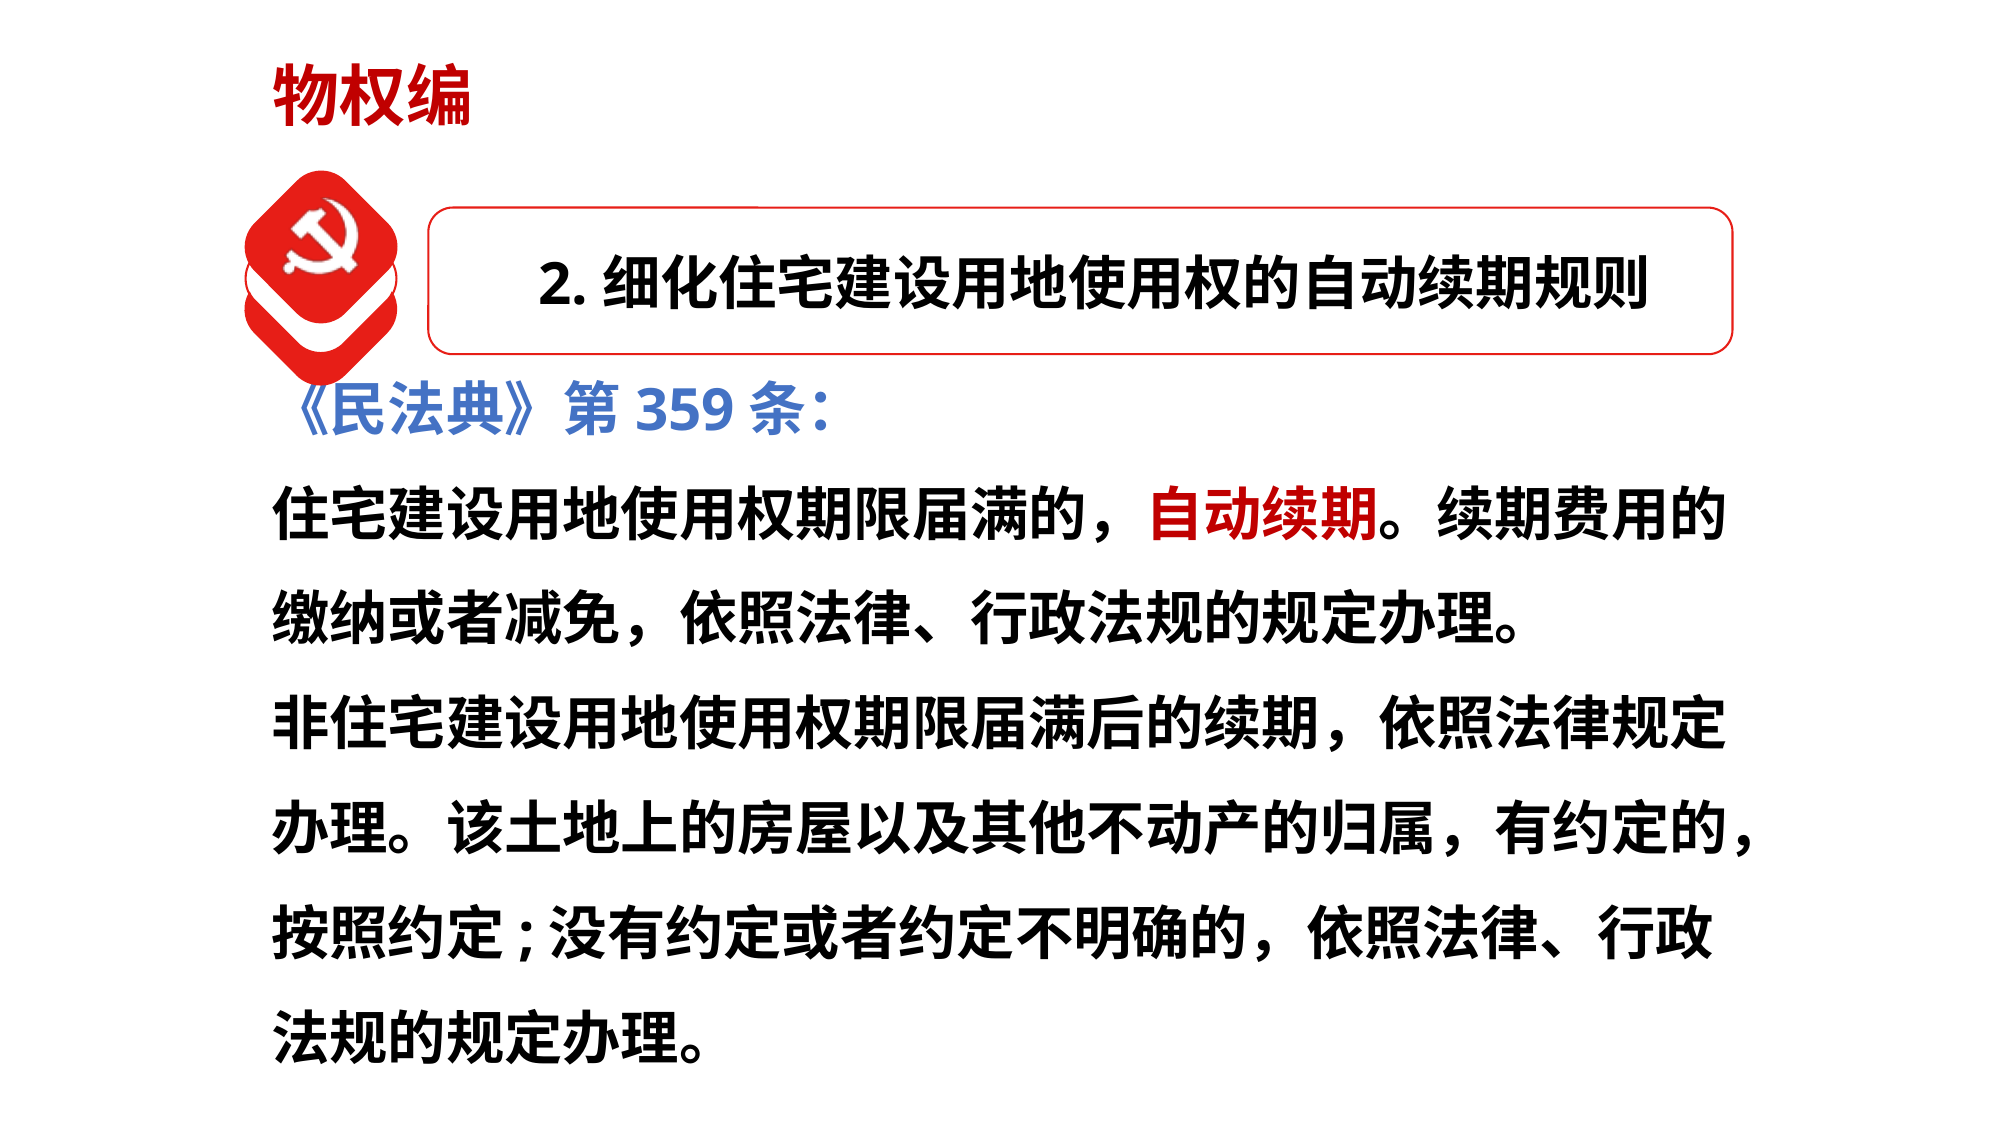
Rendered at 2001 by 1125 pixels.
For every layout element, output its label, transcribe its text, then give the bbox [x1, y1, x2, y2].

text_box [257, 184, 385, 373]
text_box 2.细化住宅建设用地使用权的自动续期规则 [523, 238, 1713, 324]
text_box 《民法典》第359条： 住宅建设用地使用权期限届满的，自动续期。续期费用的缴纳或者减免，依照法律、行政法规的规定办理。 非住宅建设用地使用权期限届满后的续期，依照法律规定办理。该土地上的房屋以及其他不动产的归属，有约定的，按照约定;没有约定或者约定不明确的，依照法律、行政法规的规定办理。 [256, 329, 1775, 1079]
text_box 物权编 [258, 55, 1481, 153]
text_box [427, 206, 1734, 329]
